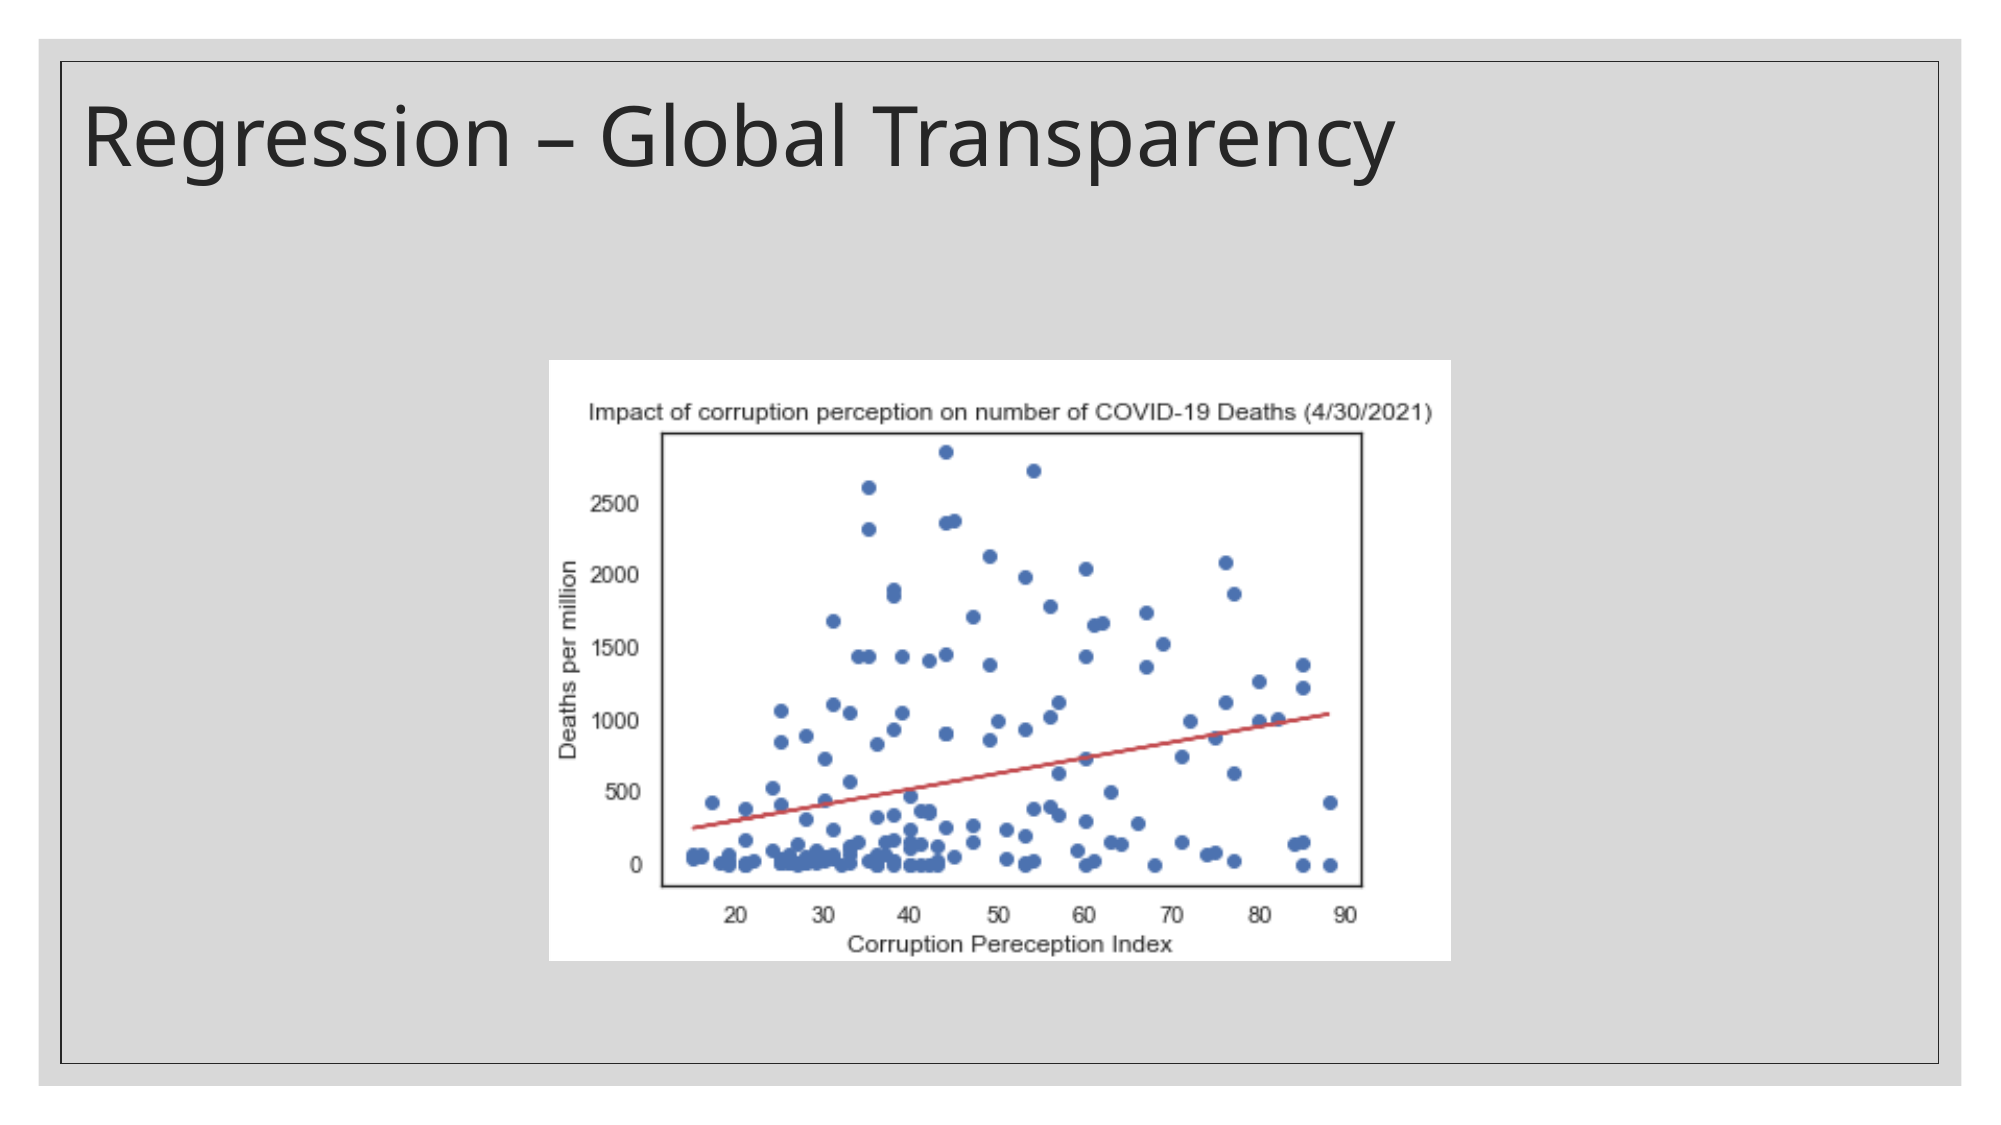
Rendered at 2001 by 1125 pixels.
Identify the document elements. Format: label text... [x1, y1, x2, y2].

title Regression – Global Transparency [66, 68, 1717, 211]
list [549, 360, 1451, 961]
